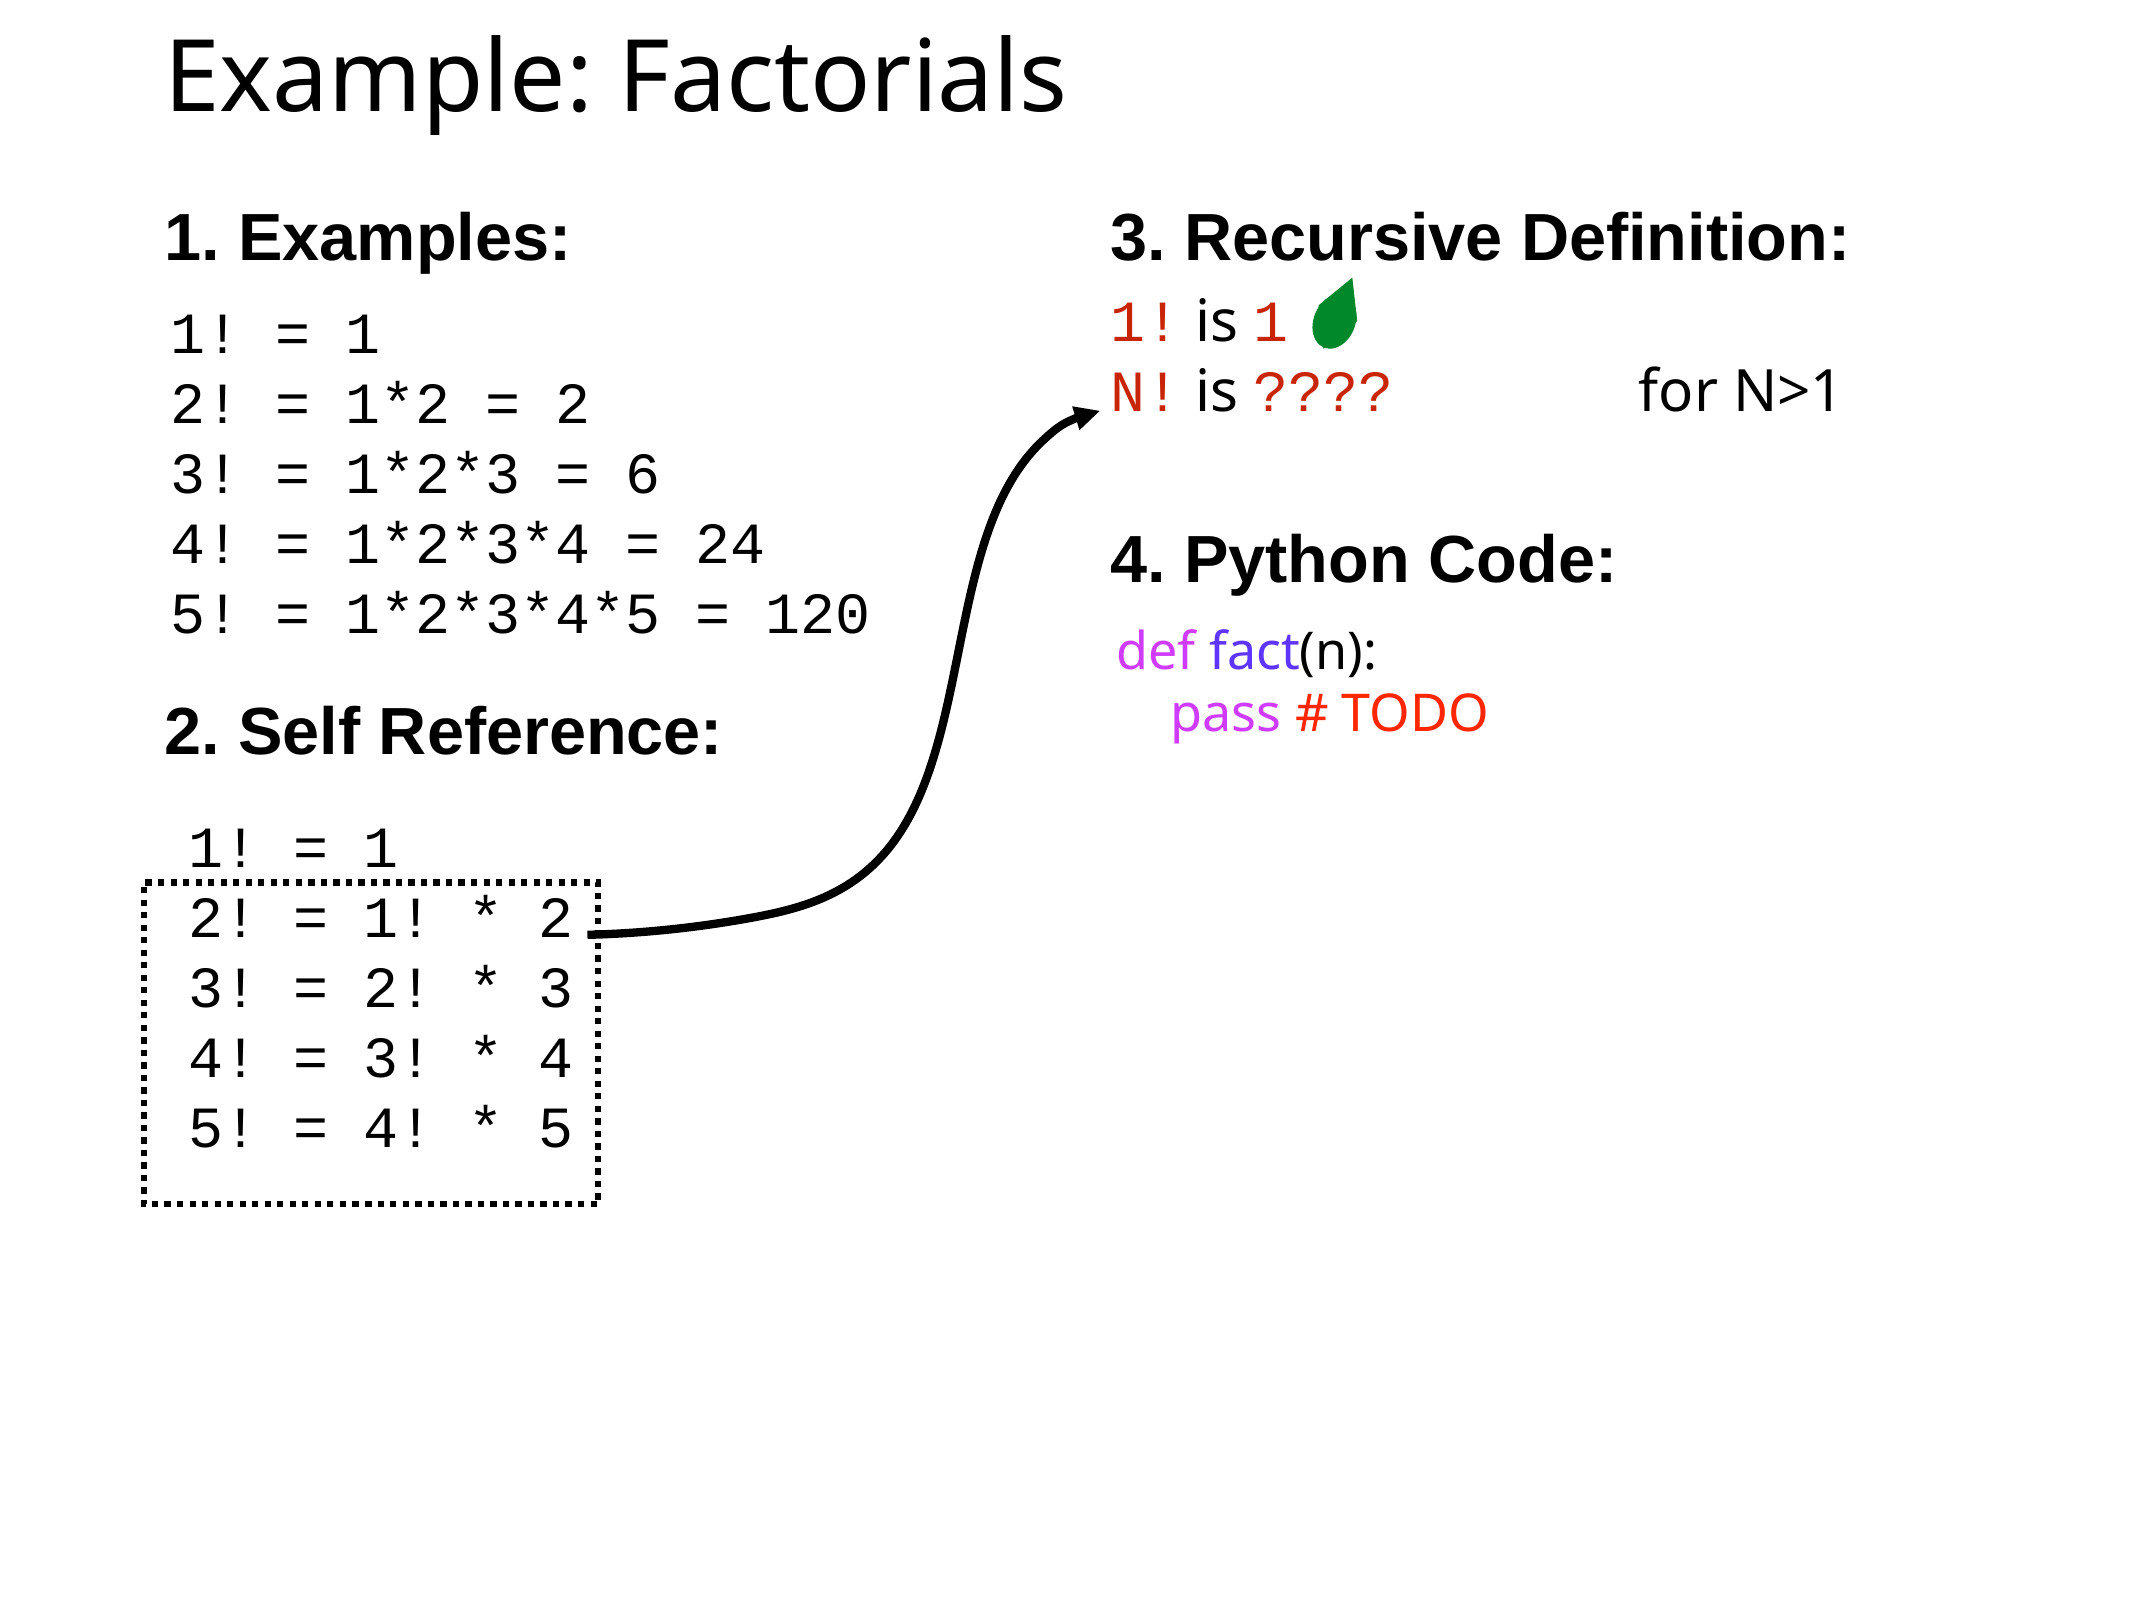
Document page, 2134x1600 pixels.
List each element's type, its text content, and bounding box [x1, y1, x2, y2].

text_box [599, 407, 1100, 935]
text_box 2. Self Reference: [156, 679, 836, 802]
text_box 1! is 1 N! is ???? for N>1 [1102, 275, 1911, 472]
title Example: Factorials [156, 2, 1978, 142]
text_box 3. Recursive Definition: [1102, 185, 2066, 308]
text_box 1! = 1 2! = 1*2 = 2 3! = 1*2*3 = 6 4! = 1*2*3*4 = 24 5! = 1*2*3*4*5 = 120 [162, 286, 880, 653]
text_box [143, 882, 599, 1205]
text_box 1. Examples: [156, 185, 965, 308]
text_box 4. Python Code: [1102, 507, 2066, 630]
text_box 1! = 1 2! = 1! * 2 3! = 2! * 3 4! = 3! * 4 5! = 4! * 5 [179, 801, 582, 882]
text_box 2. Self Reference: [918, 679, 965, 802]
text_box def fact(n): pass # TODO [1107, 608, 2101, 751]
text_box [1316, 274, 1359, 352]
